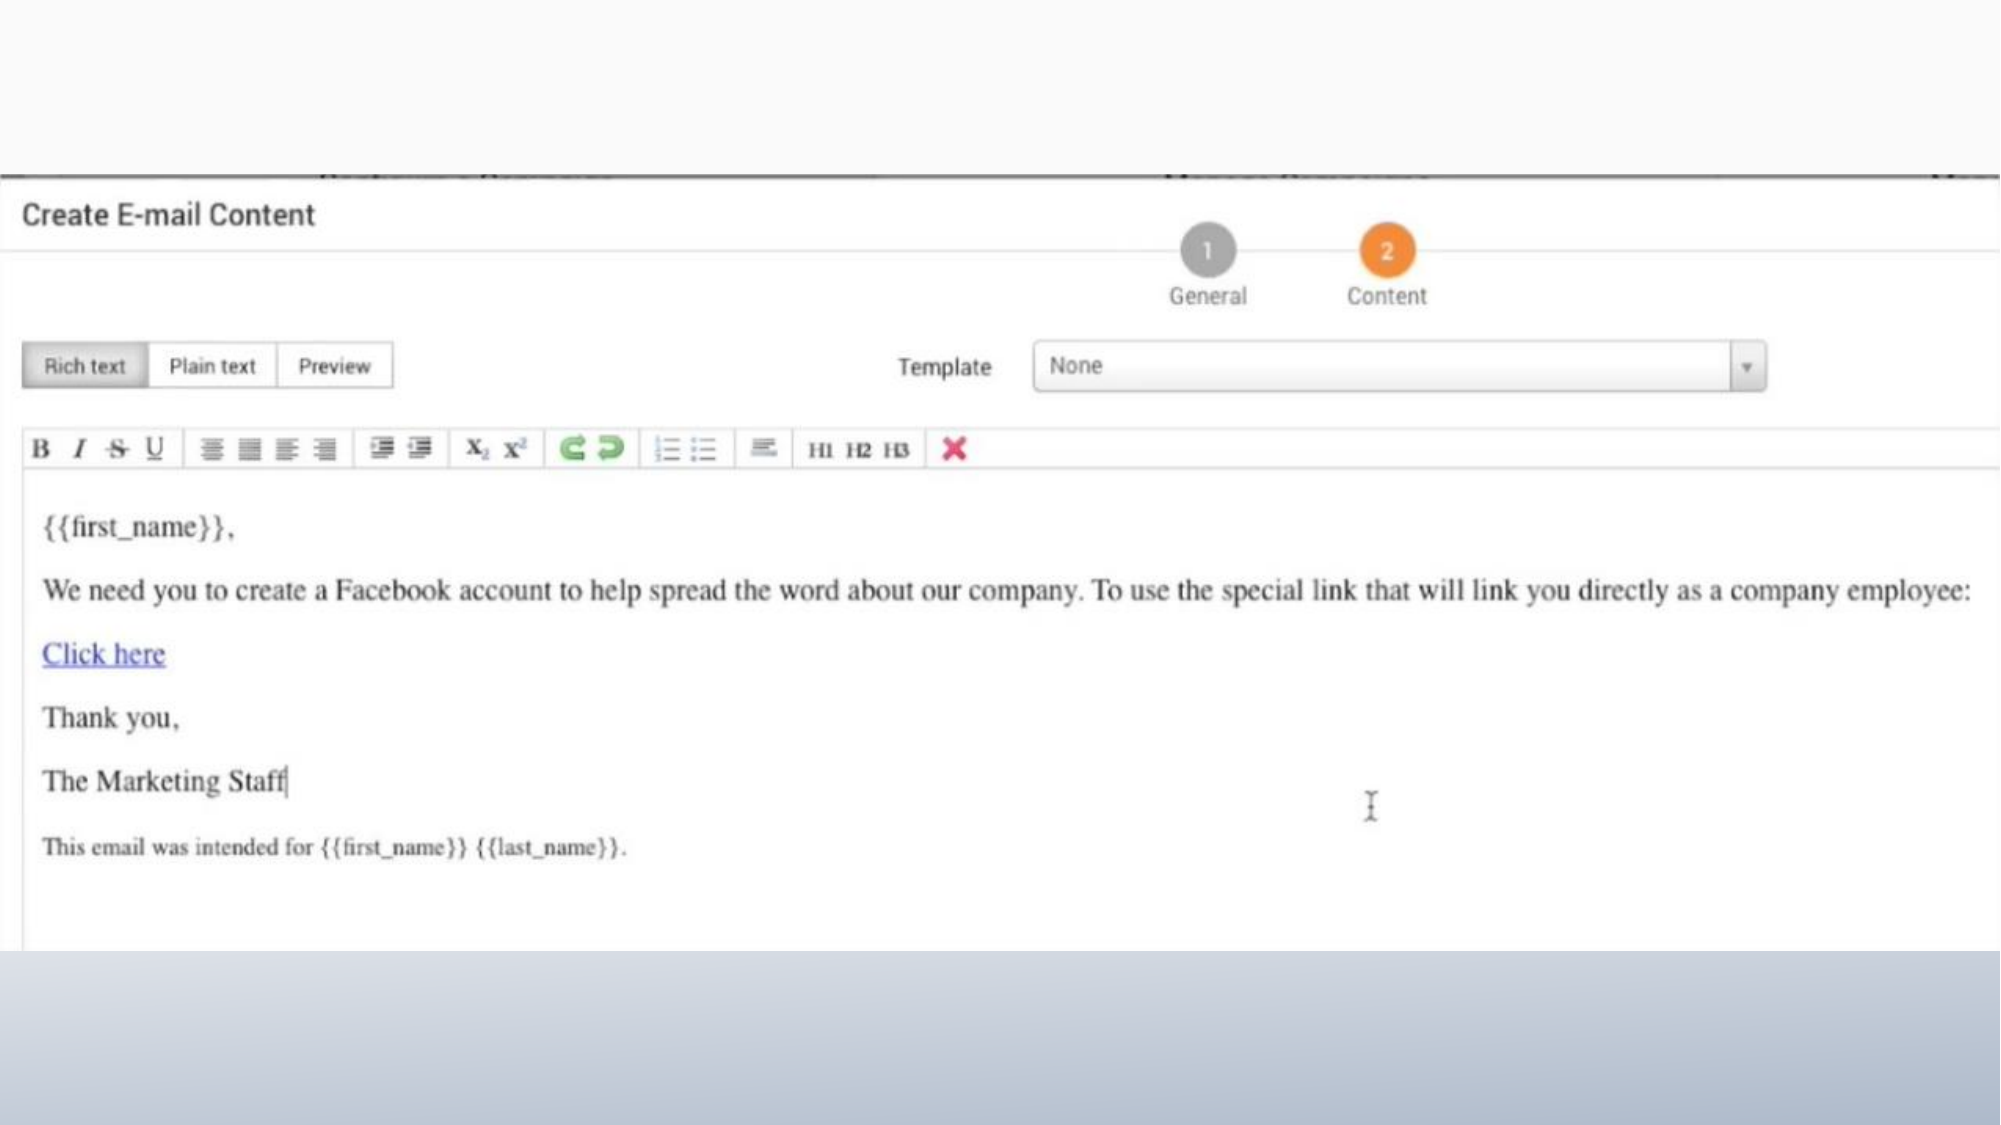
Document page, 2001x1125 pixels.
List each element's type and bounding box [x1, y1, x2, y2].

picture [0, 174, 2000, 951]
